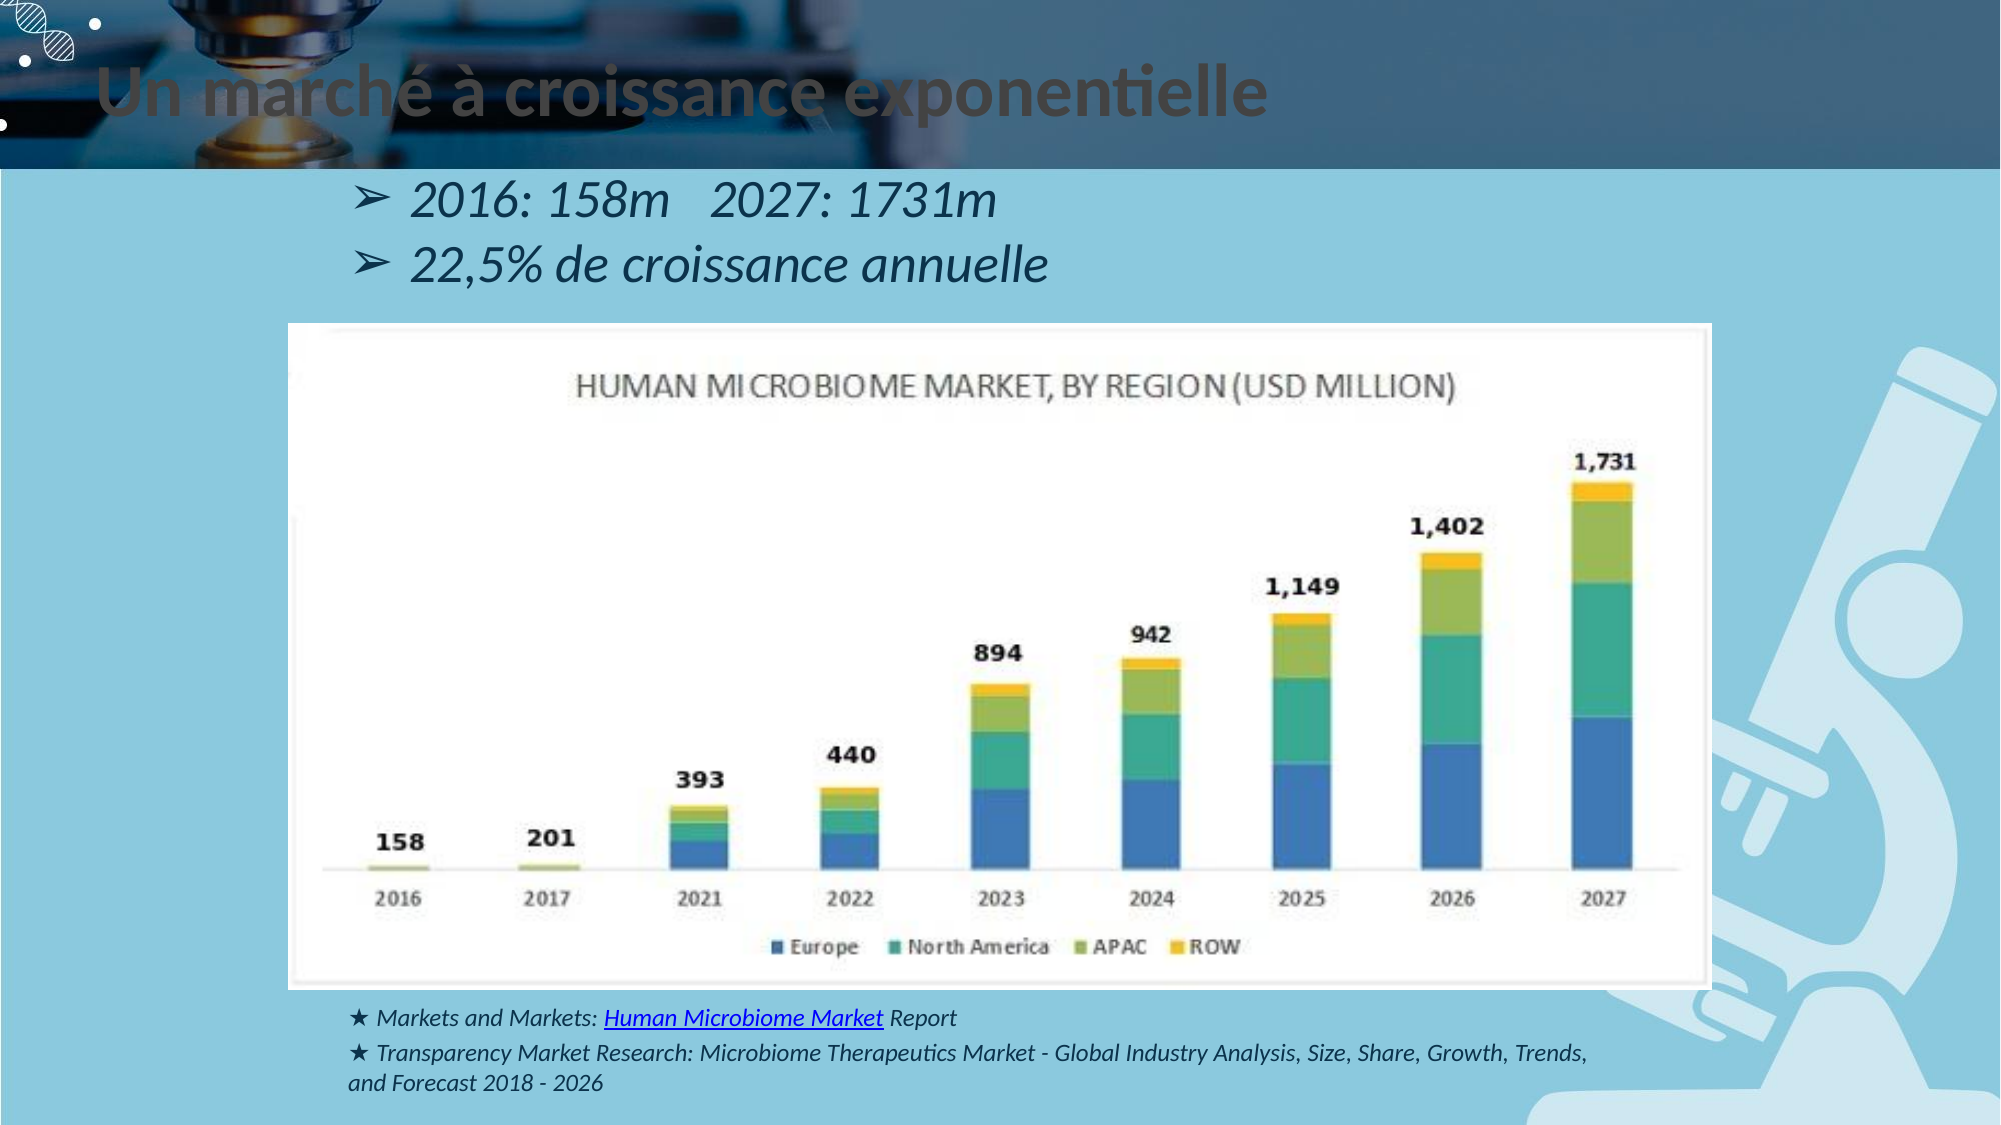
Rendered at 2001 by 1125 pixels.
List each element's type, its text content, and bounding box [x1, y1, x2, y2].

text_box ★ Markets and Markets: Human Microbiome Market Report ★ Transparency Market Research: Microbiome Therapeutics Market - Global Industry Analysis, Size, Share, Growth, Trends, and Forecast 2018 - 2026 [333, 998, 1630, 1114]
picture [535, 152, 858, 156]
text_box 2016: 158m 2027: 1731m 22,5% de croissance annuelle [333, 156, 1649, 322]
text_box Un marché à croissance exponentielle [78, 20, 1437, 152]
picture [0, 0, 2001, 1125]
